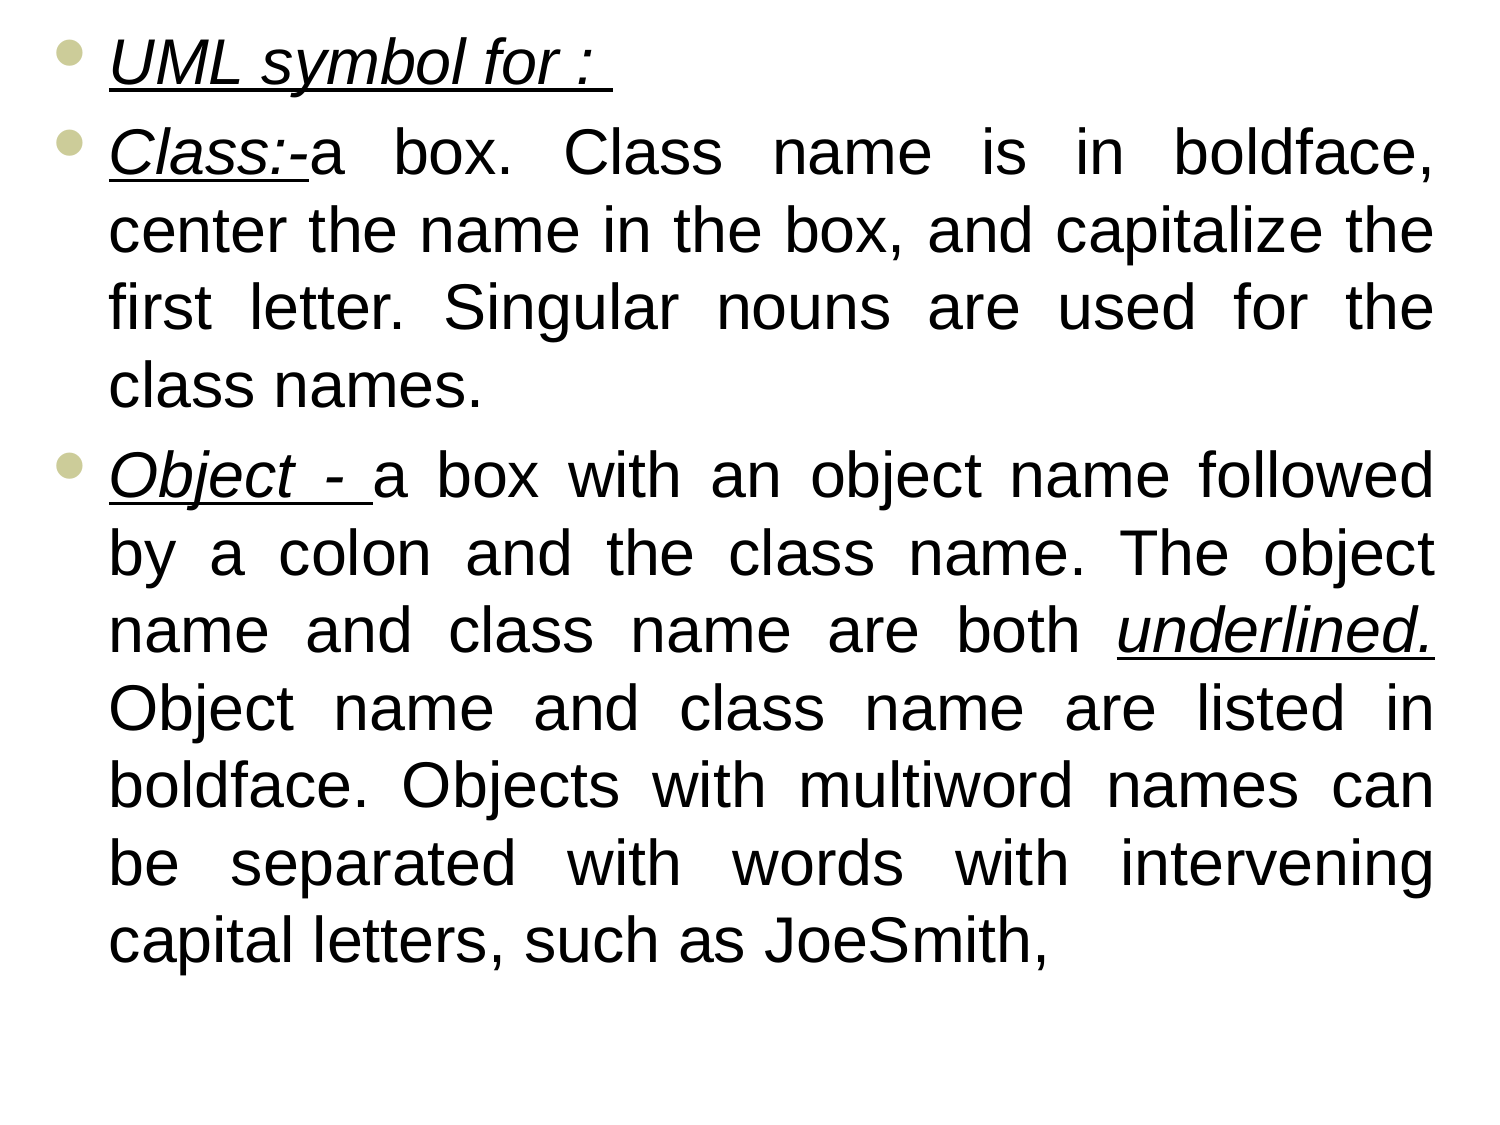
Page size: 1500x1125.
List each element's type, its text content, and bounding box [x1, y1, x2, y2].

list UML symbol for : Class:-a box. Class name is in boldface, center the name in the box, and capitalize the first letter. Singular nouns are used for the class names. Object - a box with an object name followed by a colon and the class name. The object name and class name are both underlined. Object name and class name are listed in boldface. Objects with multiword names can be separated with words with intervening capital letters, such as JoeSmith, [37, 12, 1450, 675]
